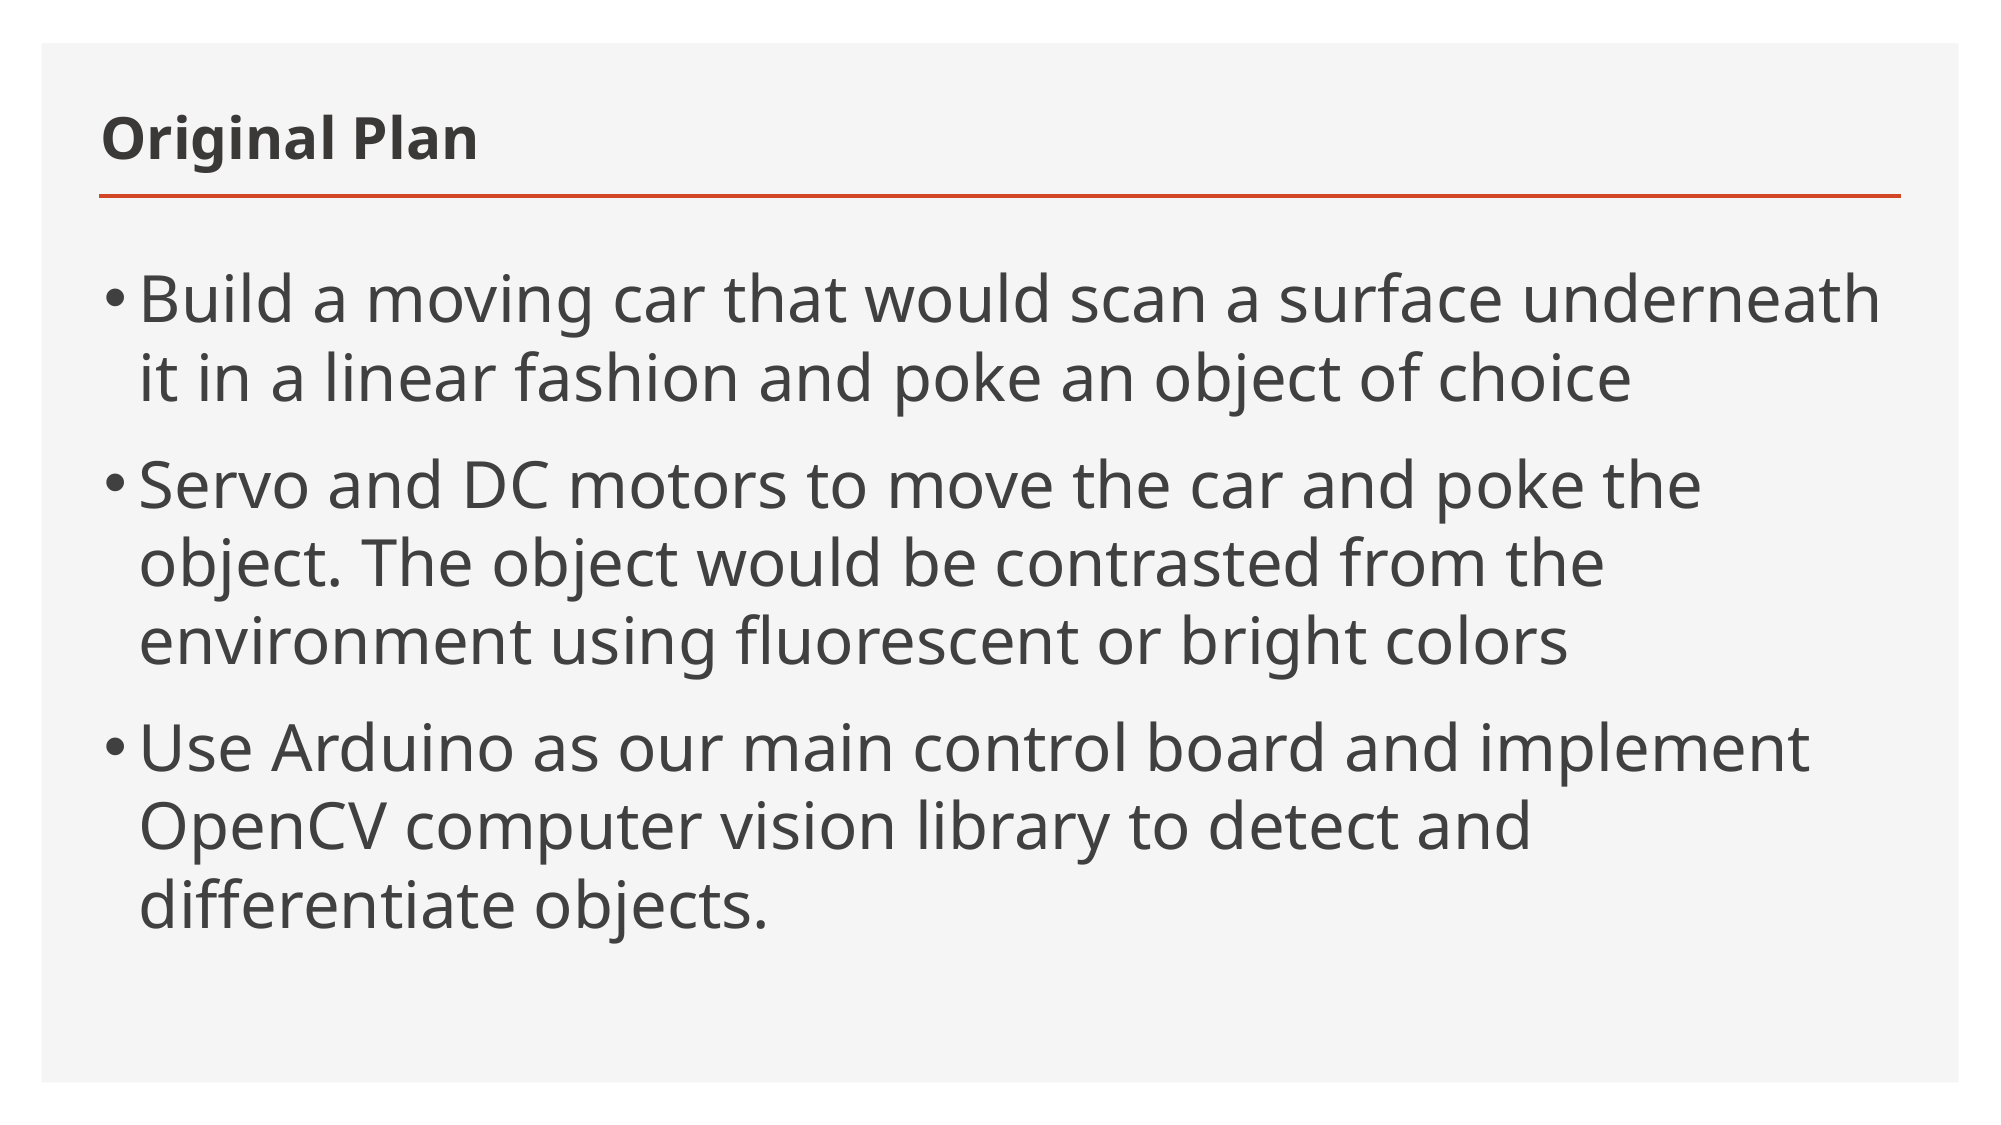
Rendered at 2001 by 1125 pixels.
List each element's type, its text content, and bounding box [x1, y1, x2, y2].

title Original Plan [85, 73, 1214, 179]
text_box Build a moving car that would scan a surface underneath it in a linear fashion and poke an object of choice Servo and DC motors to move the car and poke the object. The object would be contrasted from the environment using fluorescent or bright colors Use Arduino as our main control board and implement OpenCV computer vision library to detect and differentiate objects. [88, 250, 1907, 1024]
